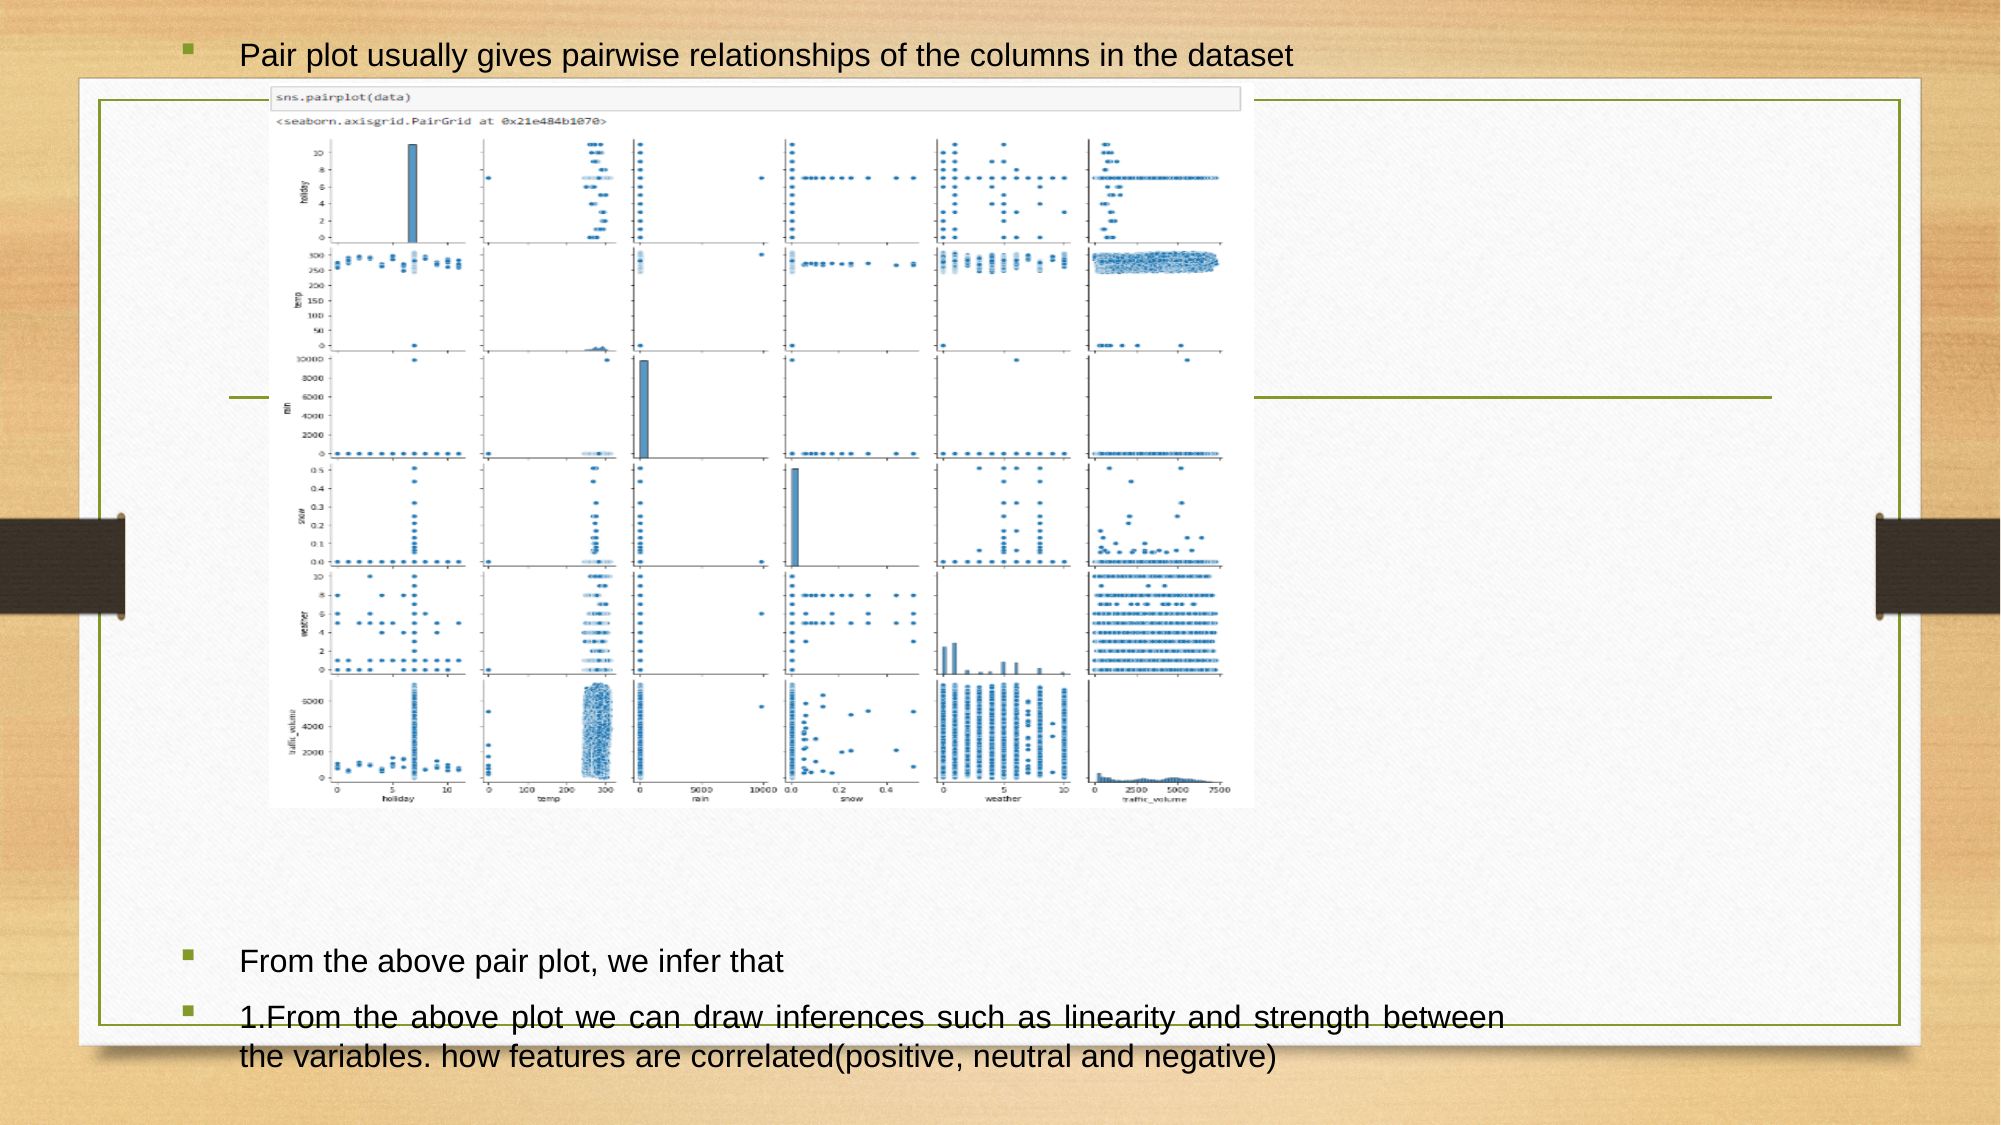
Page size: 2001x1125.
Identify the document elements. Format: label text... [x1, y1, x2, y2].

list Pair plot usually gives pairwise relationships of the columns in the dataset From the above pair plot, we infer that 1.From the above plot we can draw inferences such as linearity and strength between the variables. how features are correlated(positive, neutral and negative) [111, 26, 1522, 1083]
picture [0, 0, 2001, 1125]
